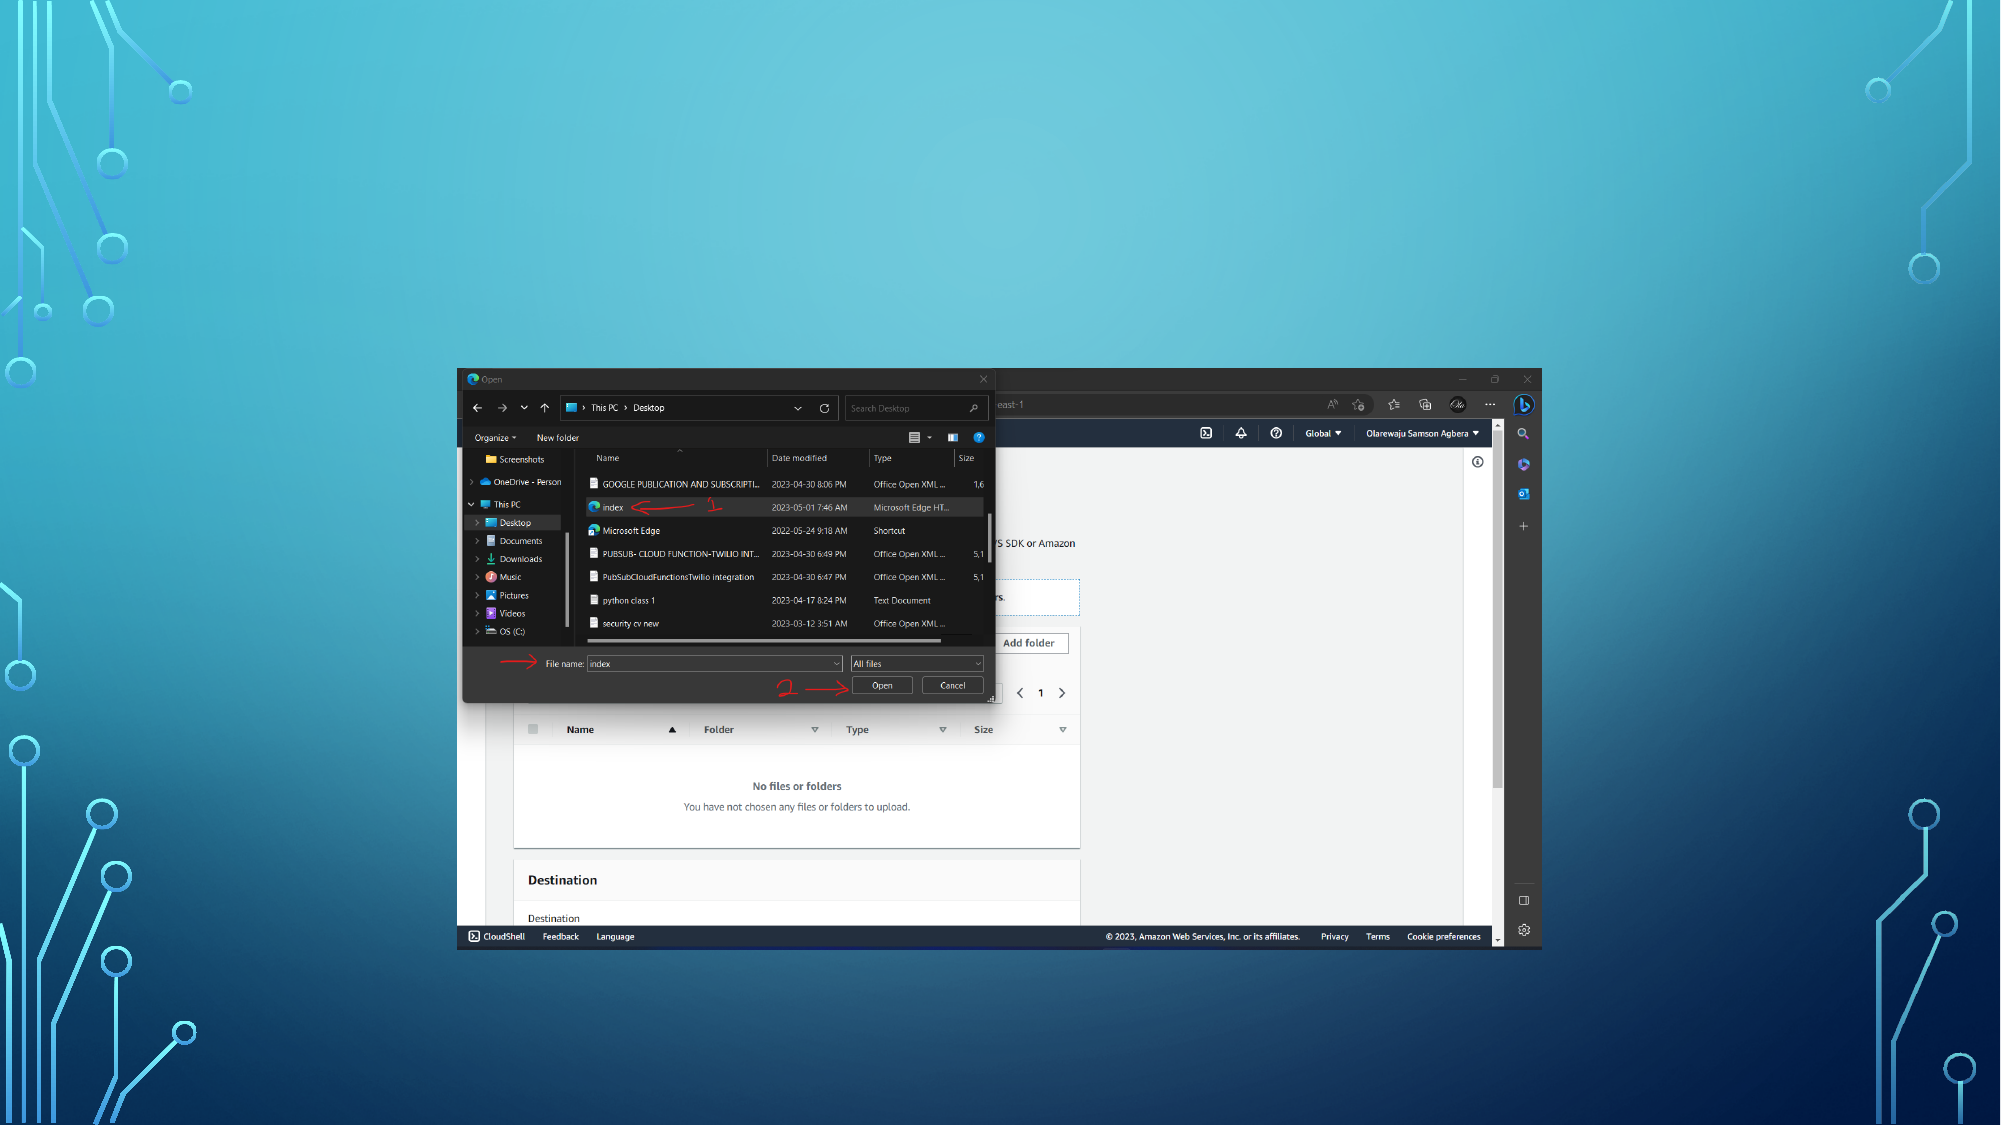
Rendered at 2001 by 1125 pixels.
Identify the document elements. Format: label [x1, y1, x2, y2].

list [457, 368, 1543, 951]
